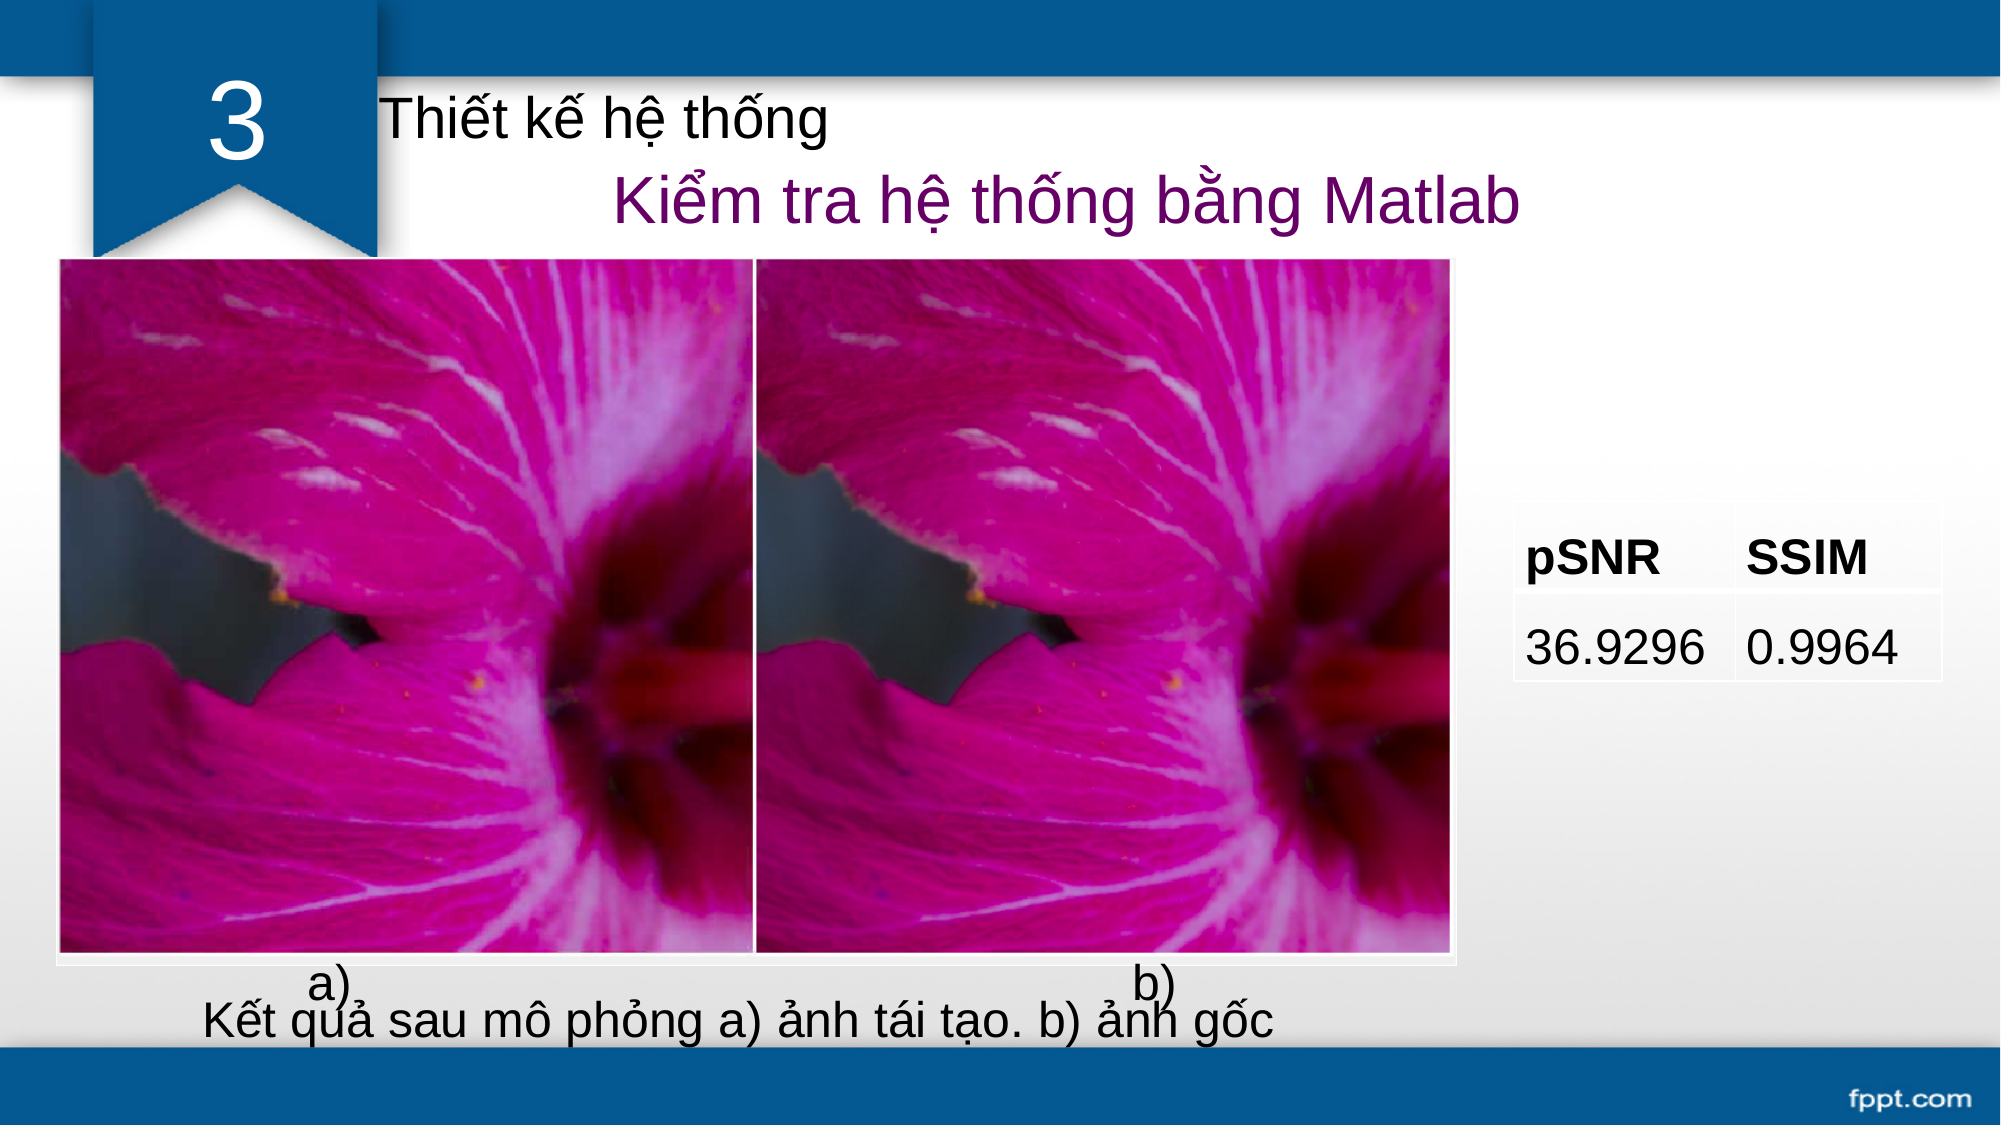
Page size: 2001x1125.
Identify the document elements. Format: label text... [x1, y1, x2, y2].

text_box Kiểm tra hệ thống bằng Matlab [387, 149, 1748, 244]
table_cell 0.9964 [1736, 594, 1941, 680]
table_header SSIM [1736, 502, 1941, 588]
text_box 3 [191, 39, 310, 190]
text_box Kết quả sau mô phỏng a) ảnh tái tạo. b) ảnh gốc [187, 979, 1291, 1055]
text_box a) b) [292, 966, 1196, 1018]
text_box Thiết kế hệ thống [363, 72, 936, 158]
picture [0, 0, 2001, 1125]
table_cell 36.9296 [1515, 594, 1735, 680]
table_header pSNR [1515, 502, 1735, 588]
